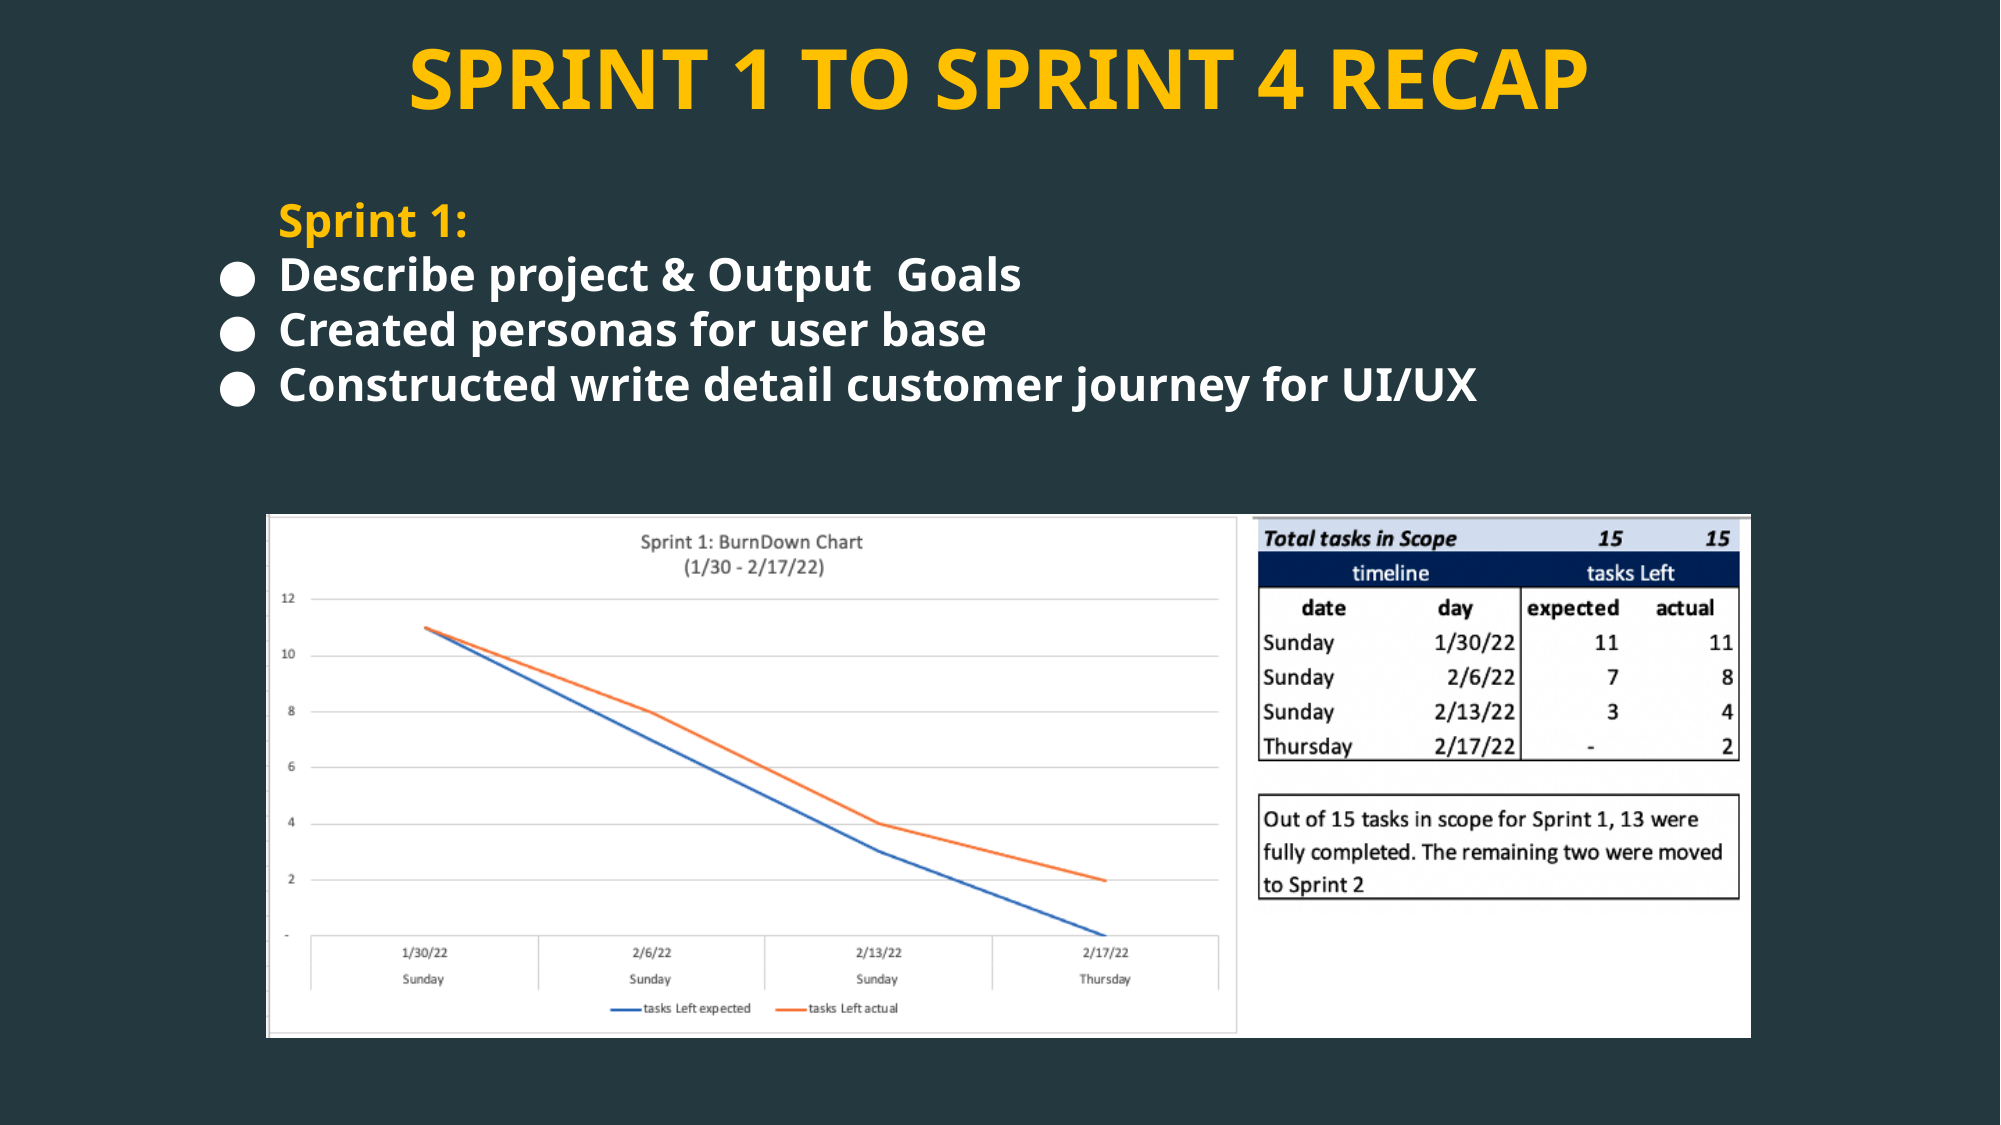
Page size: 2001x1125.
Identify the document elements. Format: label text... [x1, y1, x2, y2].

picture [265, 514, 1751, 1038]
title SPRINT 1 TO SPRINT 4 RECAP [0, 26, 2000, 134]
text_box Sprint 1: Describe project & Output Goals Created personas for user base Constructed write detail customer journey for UI/UX [188, 176, 1847, 461]
